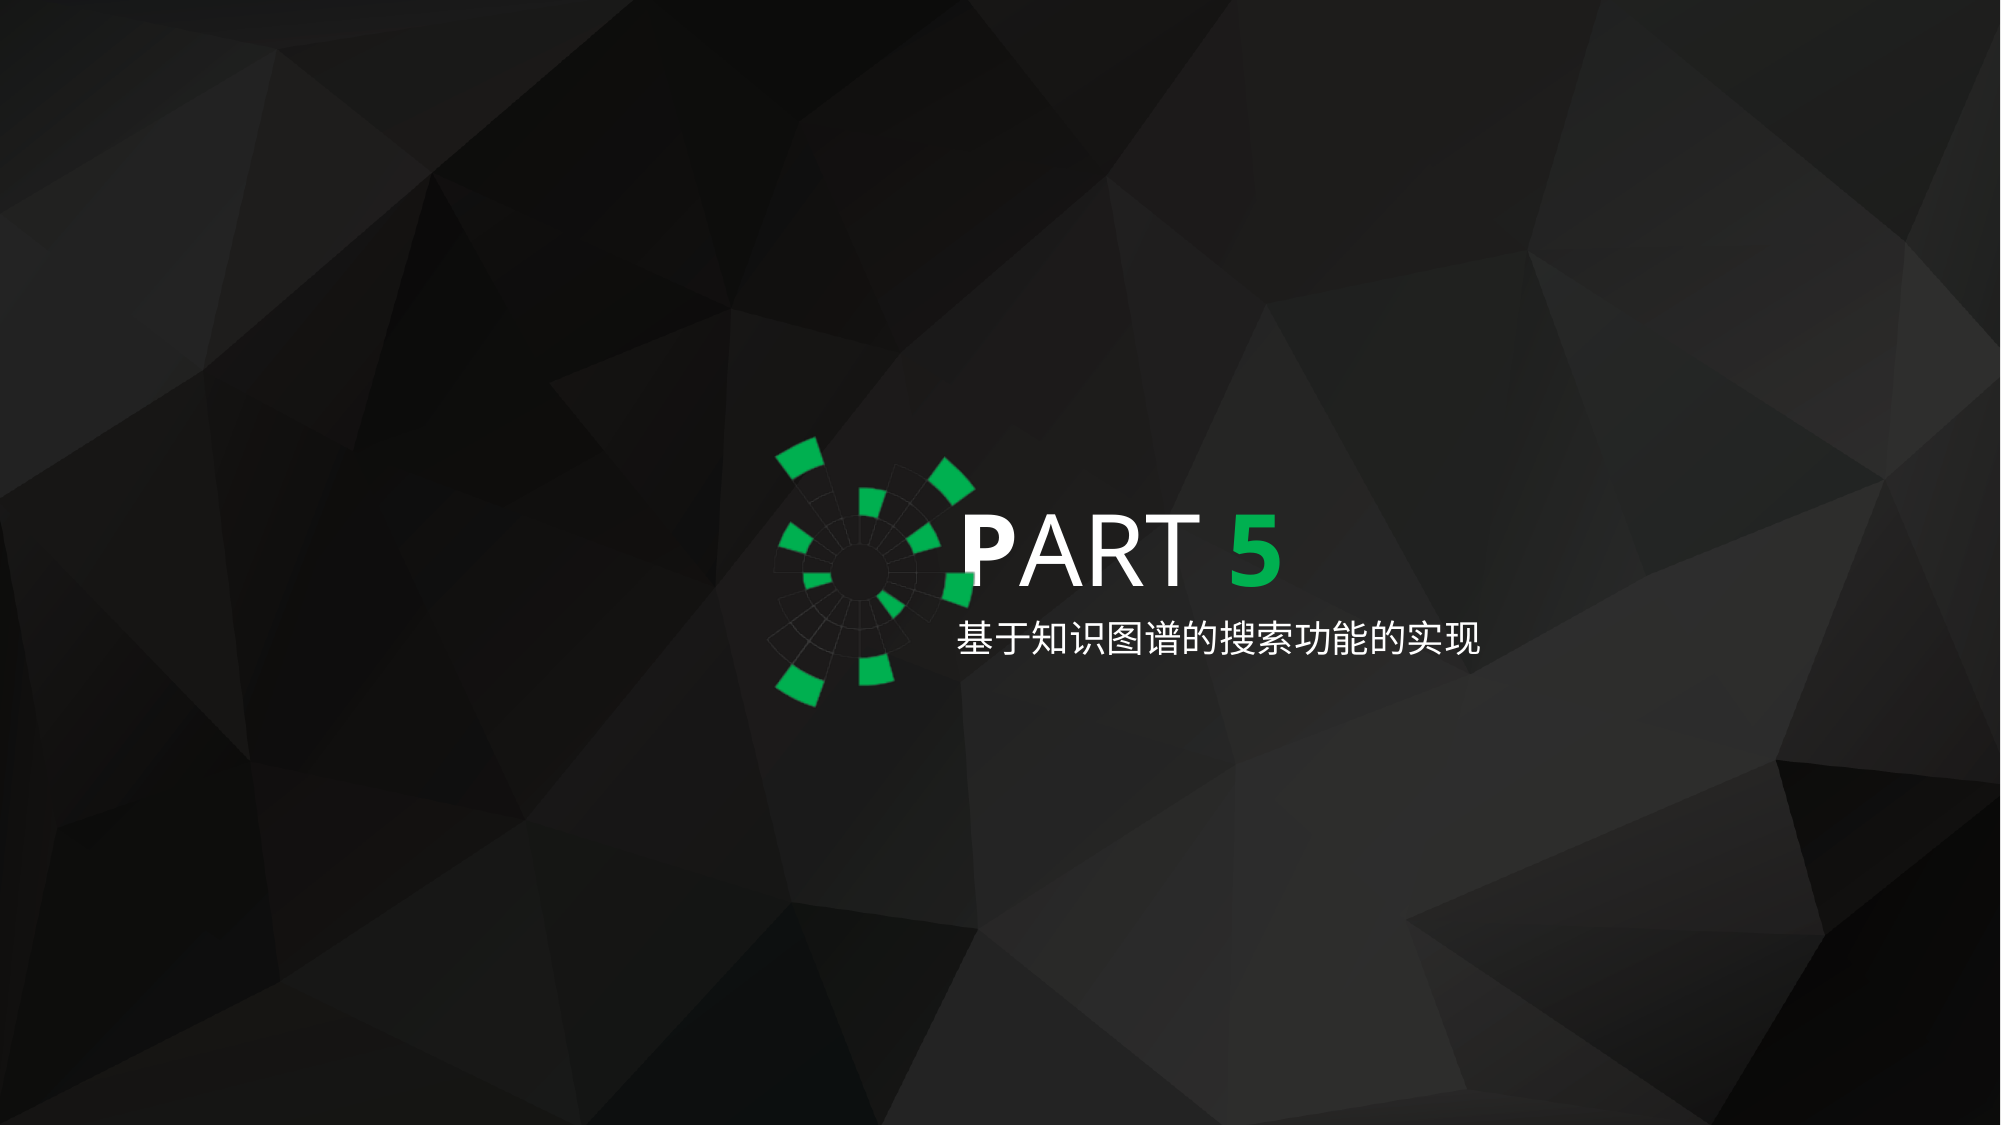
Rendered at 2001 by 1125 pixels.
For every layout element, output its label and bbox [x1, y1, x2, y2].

text_box [628, 419, 1531, 730]
picture [0, 0, 2001, 1125]
